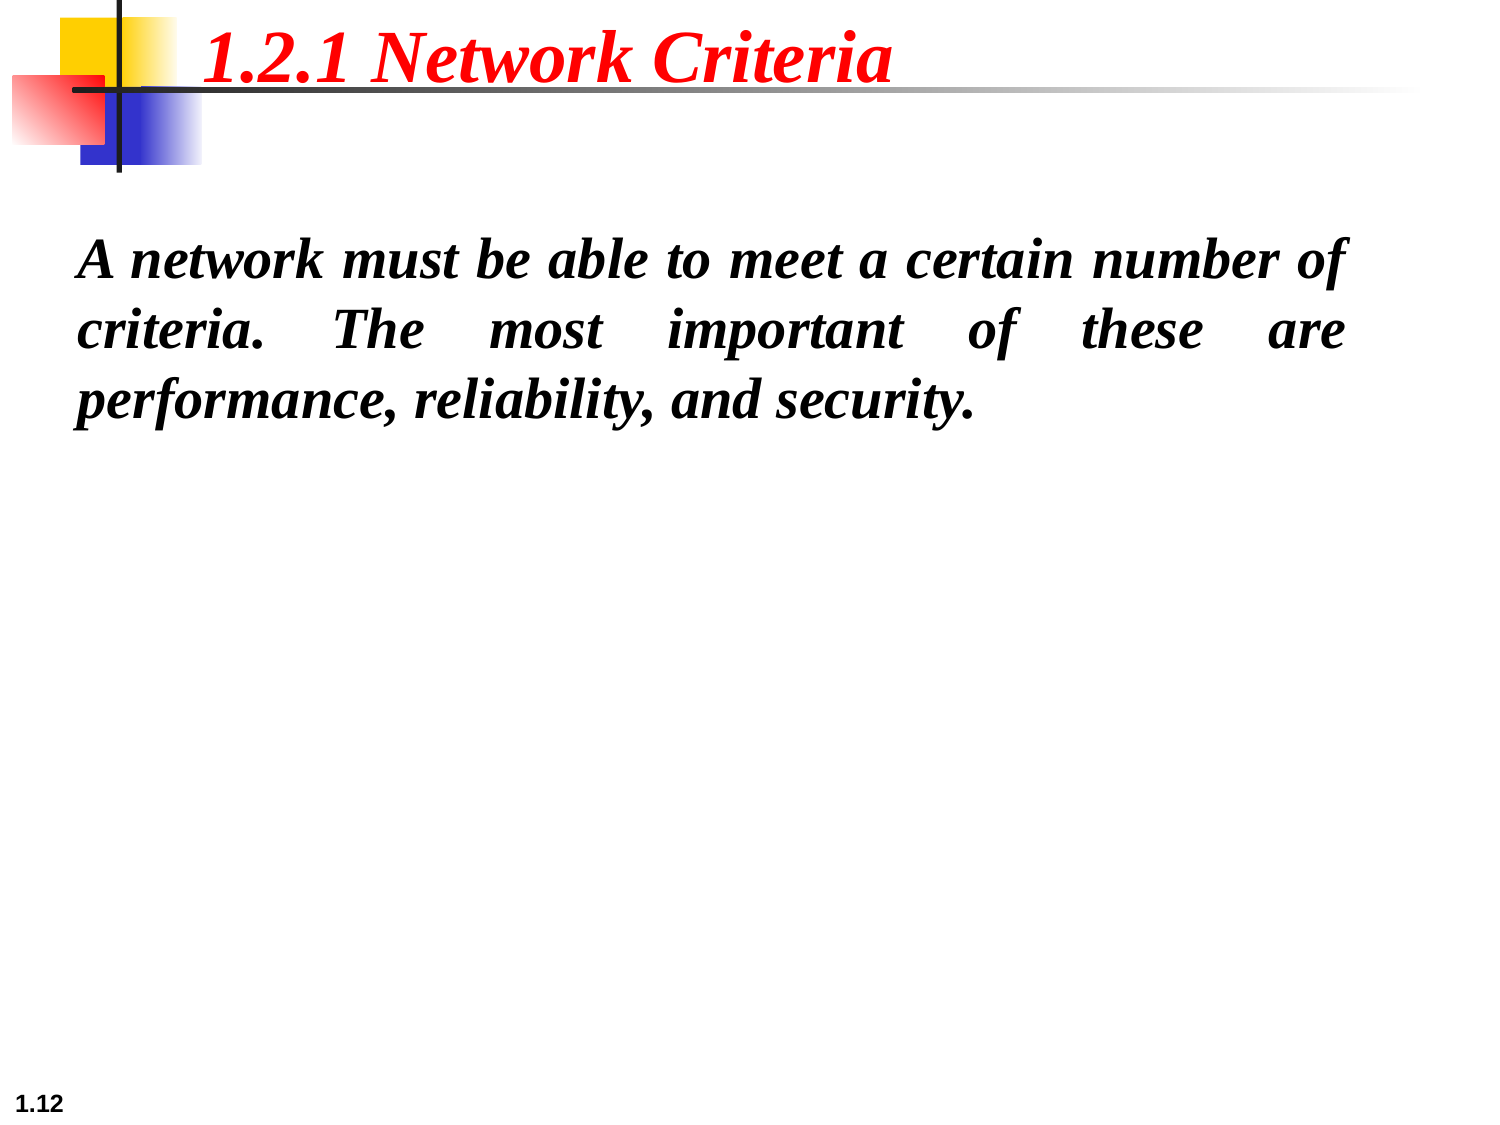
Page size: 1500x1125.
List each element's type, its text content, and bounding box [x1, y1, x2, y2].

text_box [80, 93, 116, 165]
text_box [60, 17, 116, 86]
text_box 1.2.1 Network Criteria [187, 0, 917, 105]
text_box [116, 0, 122, 87]
text_box [122, 17, 177, 86]
text_box 1.12 [0, 1049, 313, 1125]
text_box [141, 93, 202, 165]
text_box A network must be able to meet a certain number of criteria. The most important of these are performance, reliability, and security. [62, 212, 1363, 438]
text_box [72, 87, 187, 93]
text_box [917, 87, 1423, 93]
text_box [12, 75, 105, 145]
text_box [116, 93, 122, 173]
text_box [122, 93, 141, 165]
